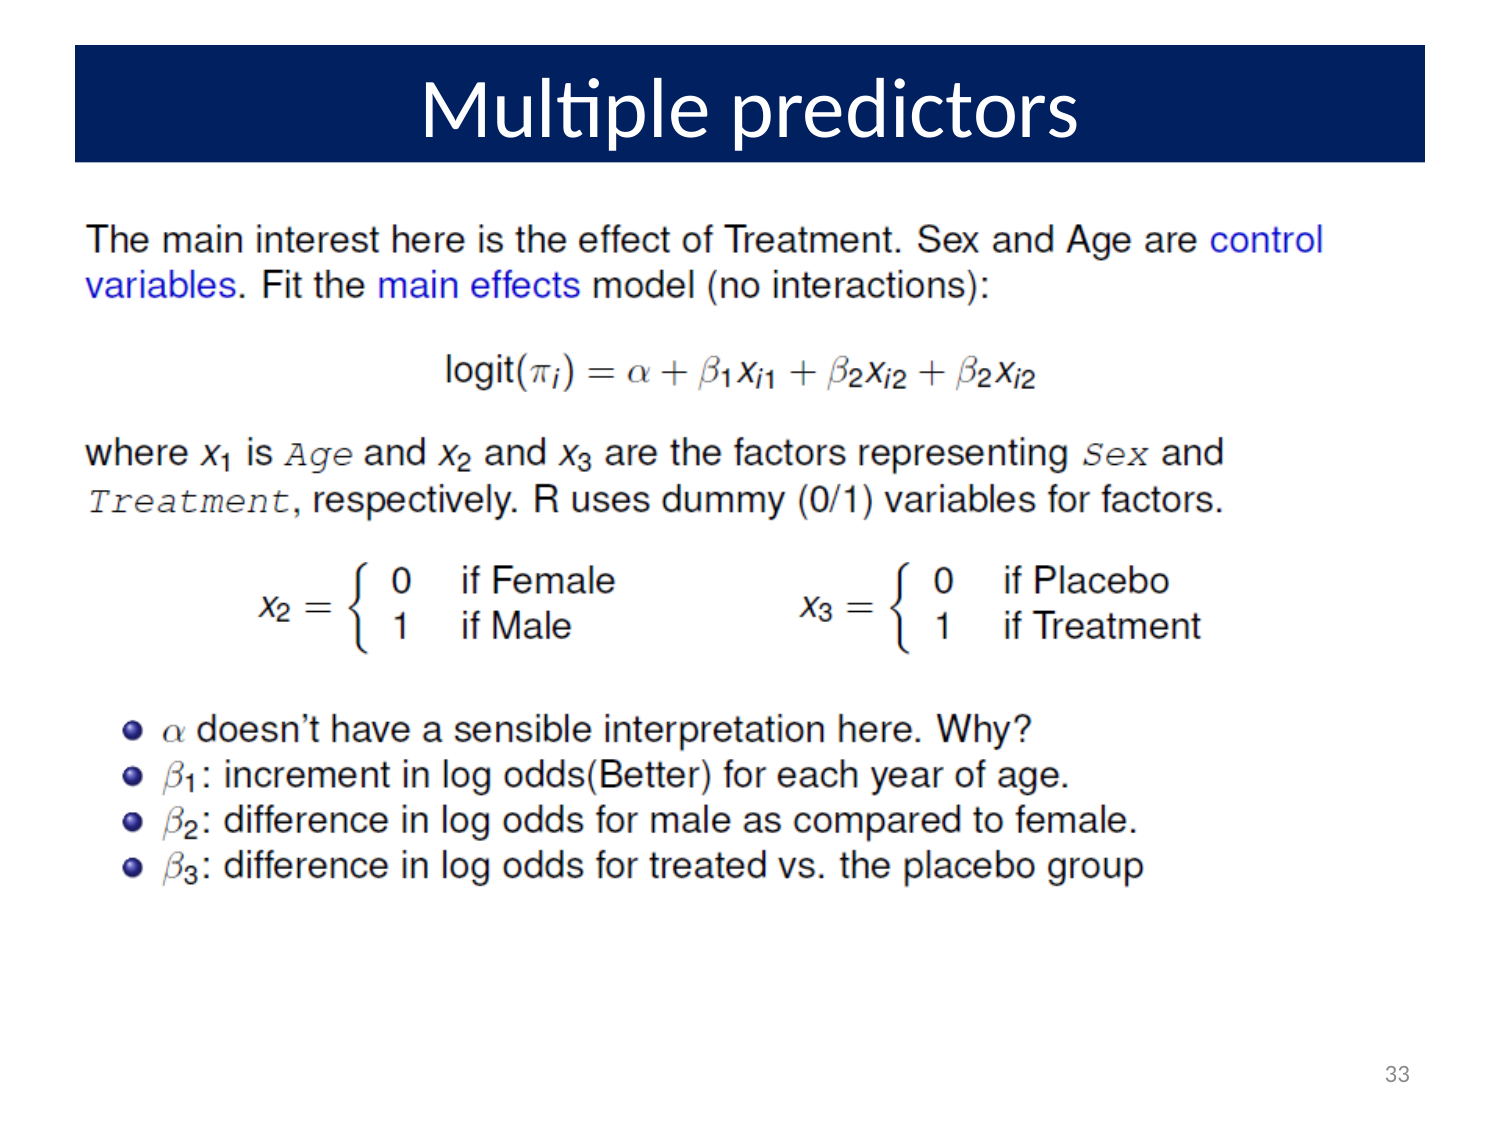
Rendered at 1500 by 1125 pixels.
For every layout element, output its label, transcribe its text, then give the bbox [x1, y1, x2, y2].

slide_number 33 [1074, 1042, 1425, 1103]
picture [79, 220, 1421, 905]
title Multiple predictors [75, 45, 1425, 163]
